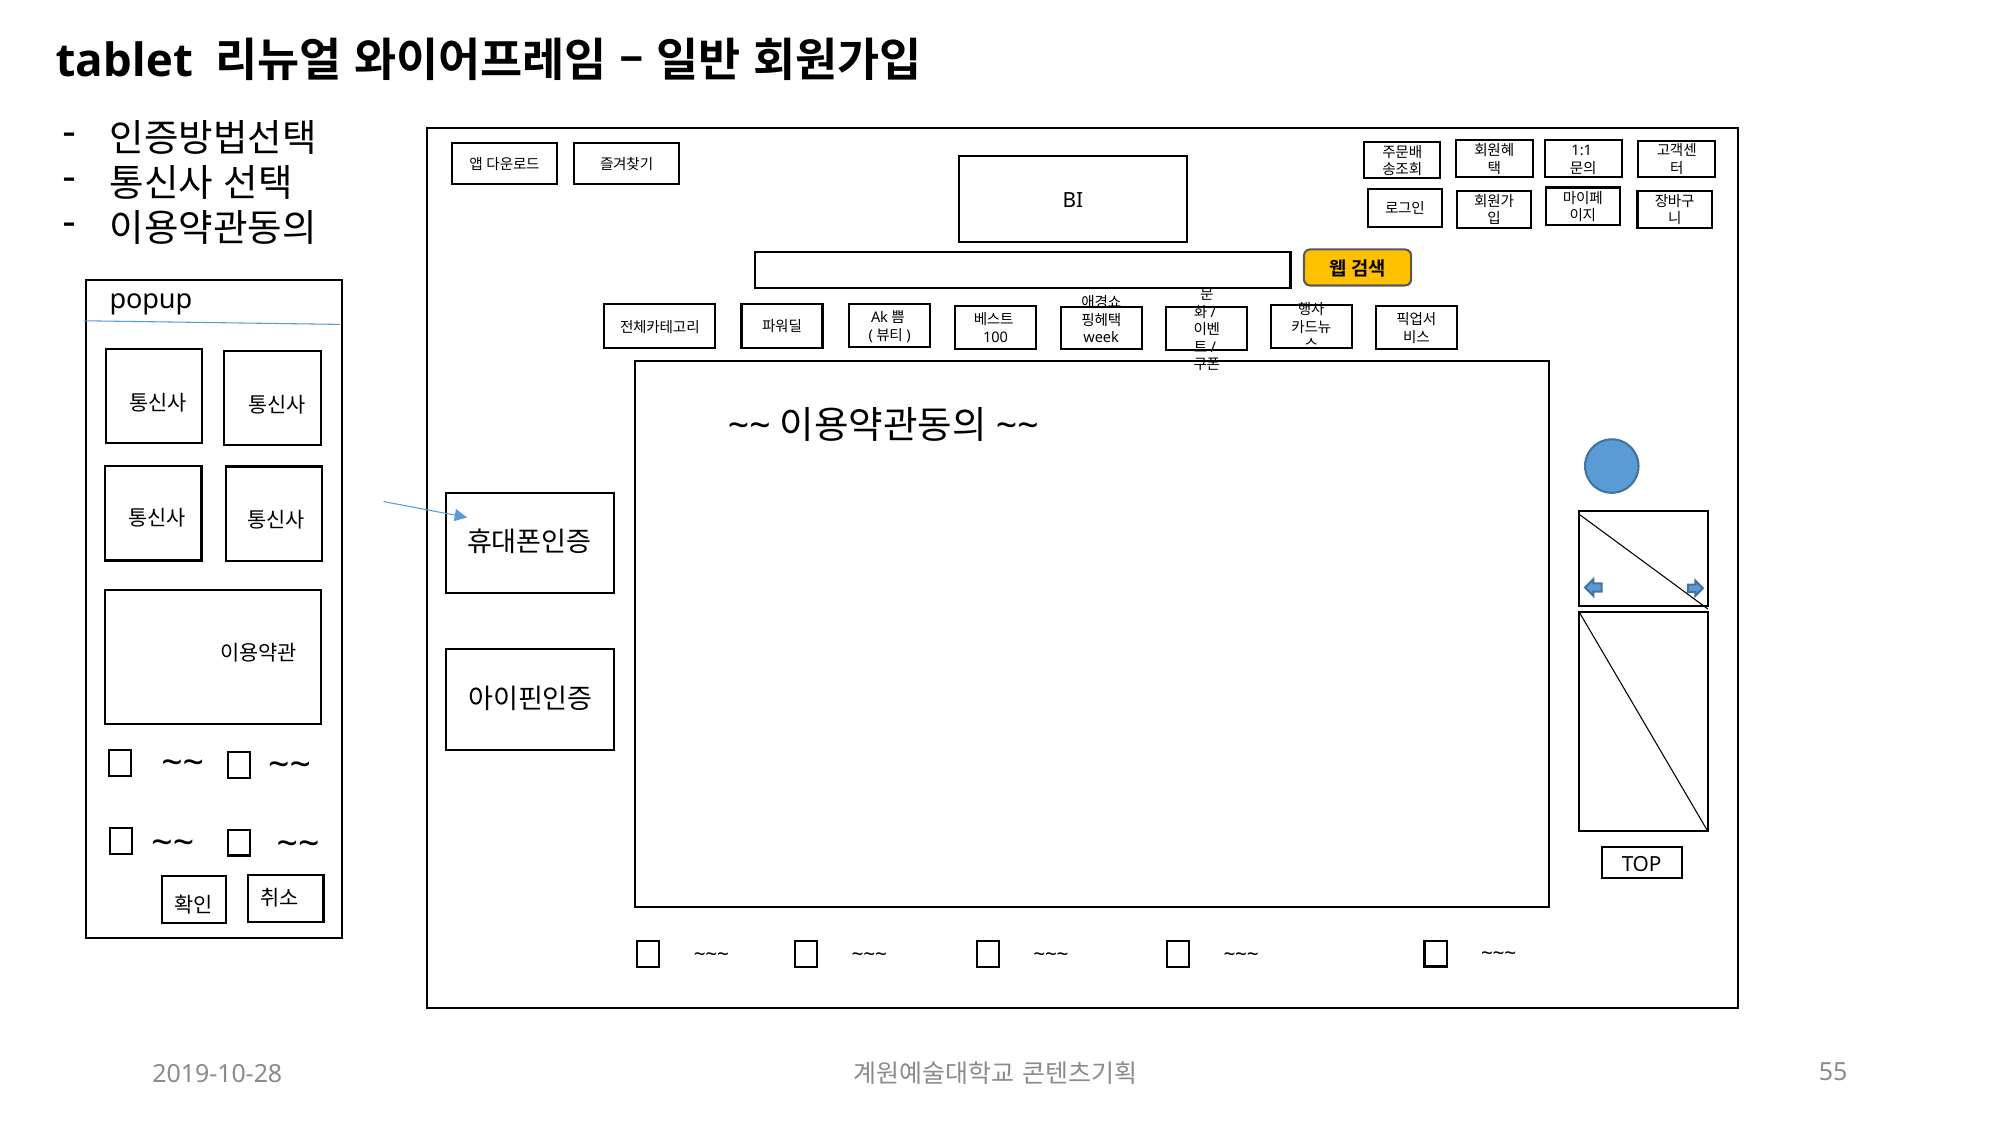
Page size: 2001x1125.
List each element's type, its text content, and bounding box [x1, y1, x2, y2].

text_box 즐겨찾기 [573, 142, 680, 185]
text_box TOP [1601, 846, 1683, 879]
text_box ~~~ [1466, 932, 1548, 973]
text_box [247, 874, 325, 923]
text_box 통신사 [232, 499, 320, 540]
text_box ~~ [136, 810, 210, 871]
text_box [108, 749, 132, 777]
text_box 앱 다운로드 [451, 142, 558, 185]
text_box 로그인 [1367, 188, 1443, 228]
text_box 문화/이벤트/쿠폰 [1165, 306, 1248, 351]
text_box 베스트100 [954, 305, 1037, 350]
text_box [225, 465, 323, 562]
text_box [1423, 940, 1448, 968]
text_box 통신사 [113, 497, 201, 538]
text_box 회원가입 [1456, 190, 1532, 229]
text_box ~~ [261, 811, 335, 872]
text_box [445, 492, 615, 594]
text_box 파워딜 [740, 303, 824, 349]
text_box 웹 검색 [1303, 249, 1412, 286]
text_box 장바구니 [1636, 190, 1713, 229]
text_box ~~ [253, 732, 327, 793]
text_box [636, 940, 660, 968]
text_box [1578, 510, 1709, 607]
text_box [109, 827, 133, 855]
text_box ~~~ [679, 933, 761, 973]
text_box [223, 350, 322, 446]
text_box [105, 348, 203, 444]
text_box [227, 829, 251, 857]
text_box 전체카테고리 [603, 303, 716, 349]
footer 계원예술대학교 콘텐츠기획 [662, 1042, 1338, 1103]
text_box 회원혜택 [1455, 139, 1534, 178]
text_box 애경쇼핑헤택 week [1060, 306, 1143, 350]
text_box [794, 940, 818, 968]
text_box ~~~ [1018, 933, 1101, 973]
text_box 취소 [245, 877, 314, 918]
text_box 행사 카드뉴스 [1270, 304, 1353, 349]
text_box 주문배송조회 [1363, 141, 1441, 179]
text_box Ak쁨(뷰티) [848, 303, 931, 348]
text_box [85, 279, 343, 939]
text_box ~~~ [1208, 933, 1291, 973]
text_box ~~ [146, 730, 220, 791]
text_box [1578, 611, 1708, 832]
text_box 마이페이지 [1545, 186, 1621, 226]
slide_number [137, 1042, 588, 1103]
text_box [227, 751, 251, 779]
text_box [426, 127, 1739, 1009]
text_box 이용약관 [205, 632, 312, 673]
text_box ~~~ [836, 933, 919, 973]
text_box [754, 251, 1292, 289]
slide_number 55 [1412, 1042, 1863, 1103]
text_box [104, 589, 322, 725]
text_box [383, 501, 468, 518]
text_box [161, 875, 227, 883]
text_box tablet 리뉴얼 와이어프레임 – 일반 회원가입 [40, 23, 937, 94]
text_box BI [958, 155, 1188, 243]
text_box 통신사 [233, 384, 321, 424]
text_box [976, 940, 1000, 968]
text_box 픽업서비스 [1375, 305, 1458, 350]
text_box 통신사 [114, 382, 202, 422]
text_box 고객센터 [1637, 140, 1716, 178]
text_box [1584, 438, 1640, 494]
text_box 확인 [159, 883, 228, 924]
text_box [445, 648, 615, 751]
text_box [634, 360, 1550, 908]
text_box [1578, 514, 1708, 609]
text_box 1:1문의 [1544, 139, 1623, 178]
text_box 인증방법선택 통신사 선택 이용약관동의 [48, 106, 332, 257]
text_box [104, 465, 203, 562]
text_box ~~이용약관동의~~ [713, 393, 1054, 454]
text_box [1166, 940, 1190, 968]
text_box 휴대폰인증 [452, 517, 606, 565]
text_box popup [94, 274, 207, 320]
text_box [83, 320, 340, 325]
